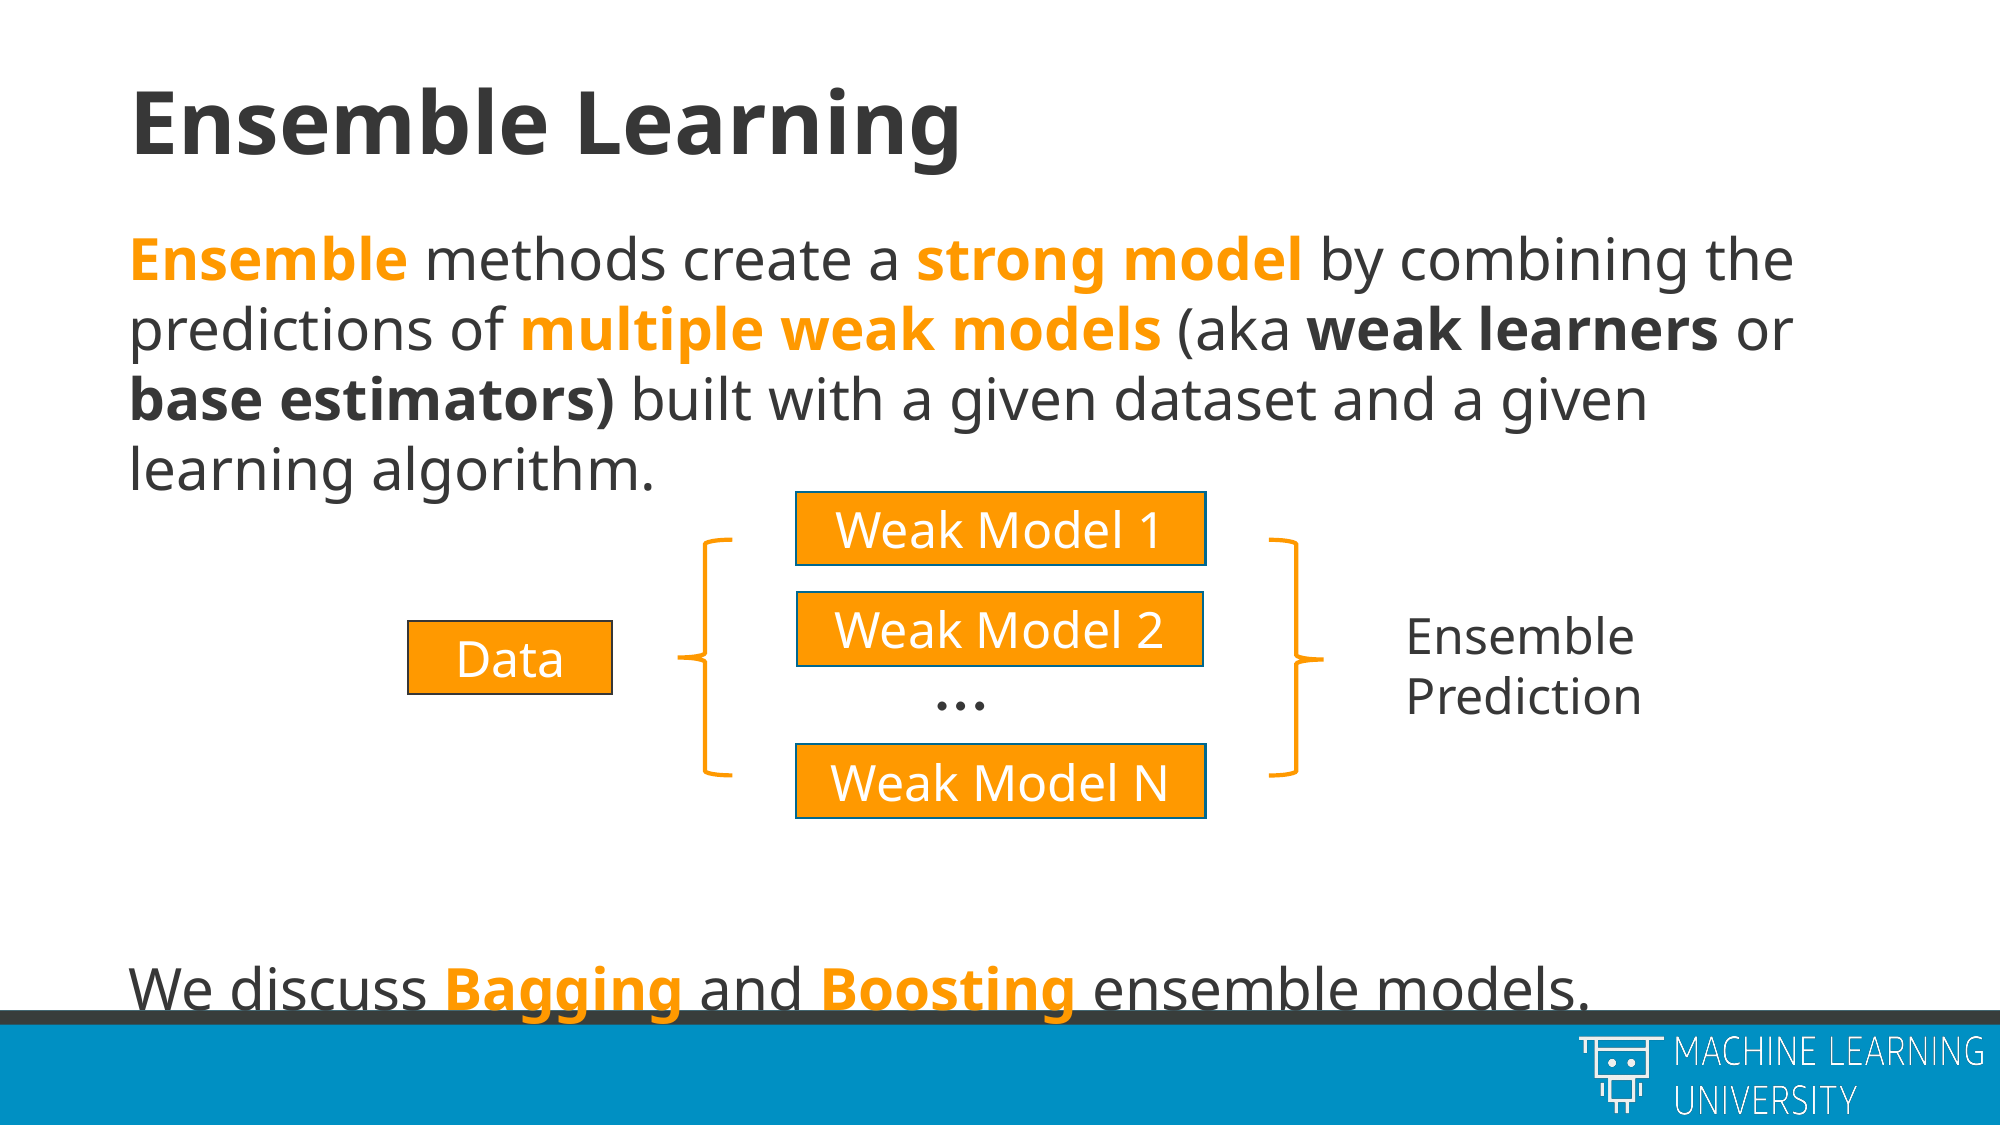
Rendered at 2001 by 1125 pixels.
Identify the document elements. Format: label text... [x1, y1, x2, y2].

picture [1849, 1037, 1861, 1064]
title Ensemble Learning [114, 48, 1938, 211]
picture [1580, 1037, 1664, 1113]
list Ensemble methods create a strong model by combining the predictions of multiple weak models (aka weak learners or base estimators) built with a given dataset and a given learning algorithm. We discuss Bagging and Boosting ensemble models. [113, 214, 1900, 970]
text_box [407, 491, 1676, 818]
